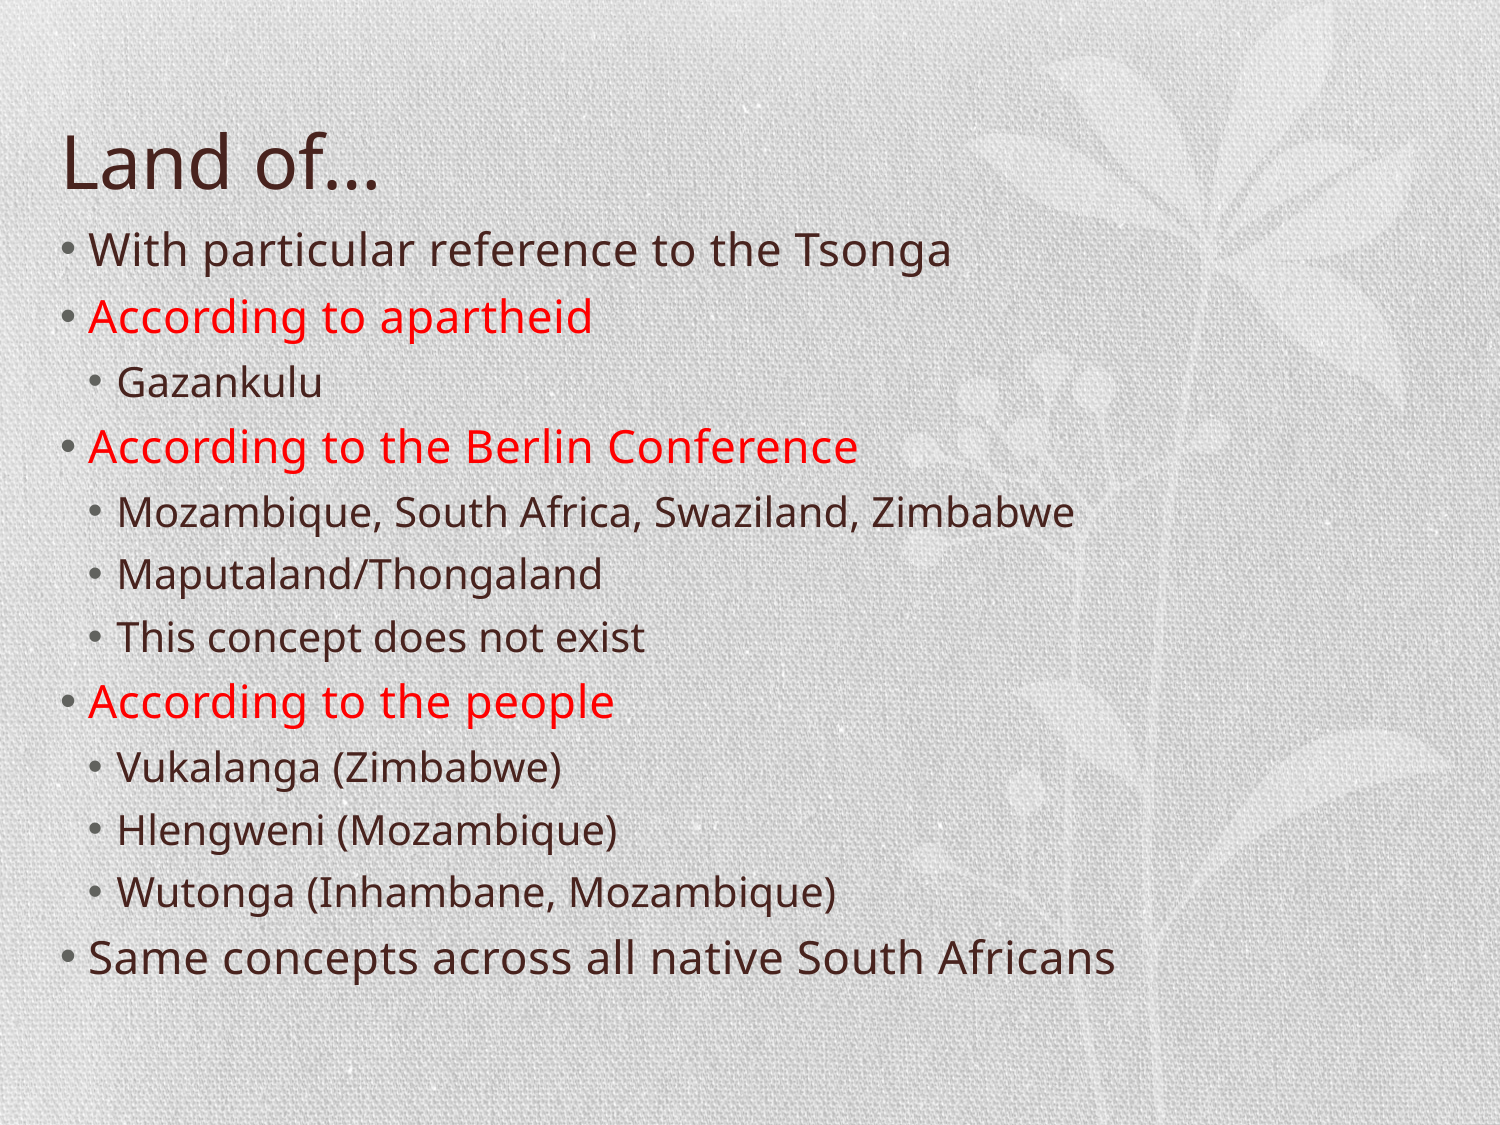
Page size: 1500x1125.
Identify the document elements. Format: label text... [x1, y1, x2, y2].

list With particular reference to the Tsonga According to apartheid Gazankulu According to the Berlin Conference Mozambique, South Africa, Swaziland, Zimbabwe Maputaland/Thongaland This concept does not exist According to the people Vukalanga (Zimbabwe) Hlengweni (Mozambique) Wutonga (Inhambane, Mozambique) Same concepts across all native South Africans [45, 213, 1455, 1023]
title Land of… [45, 37, 1455, 213]
